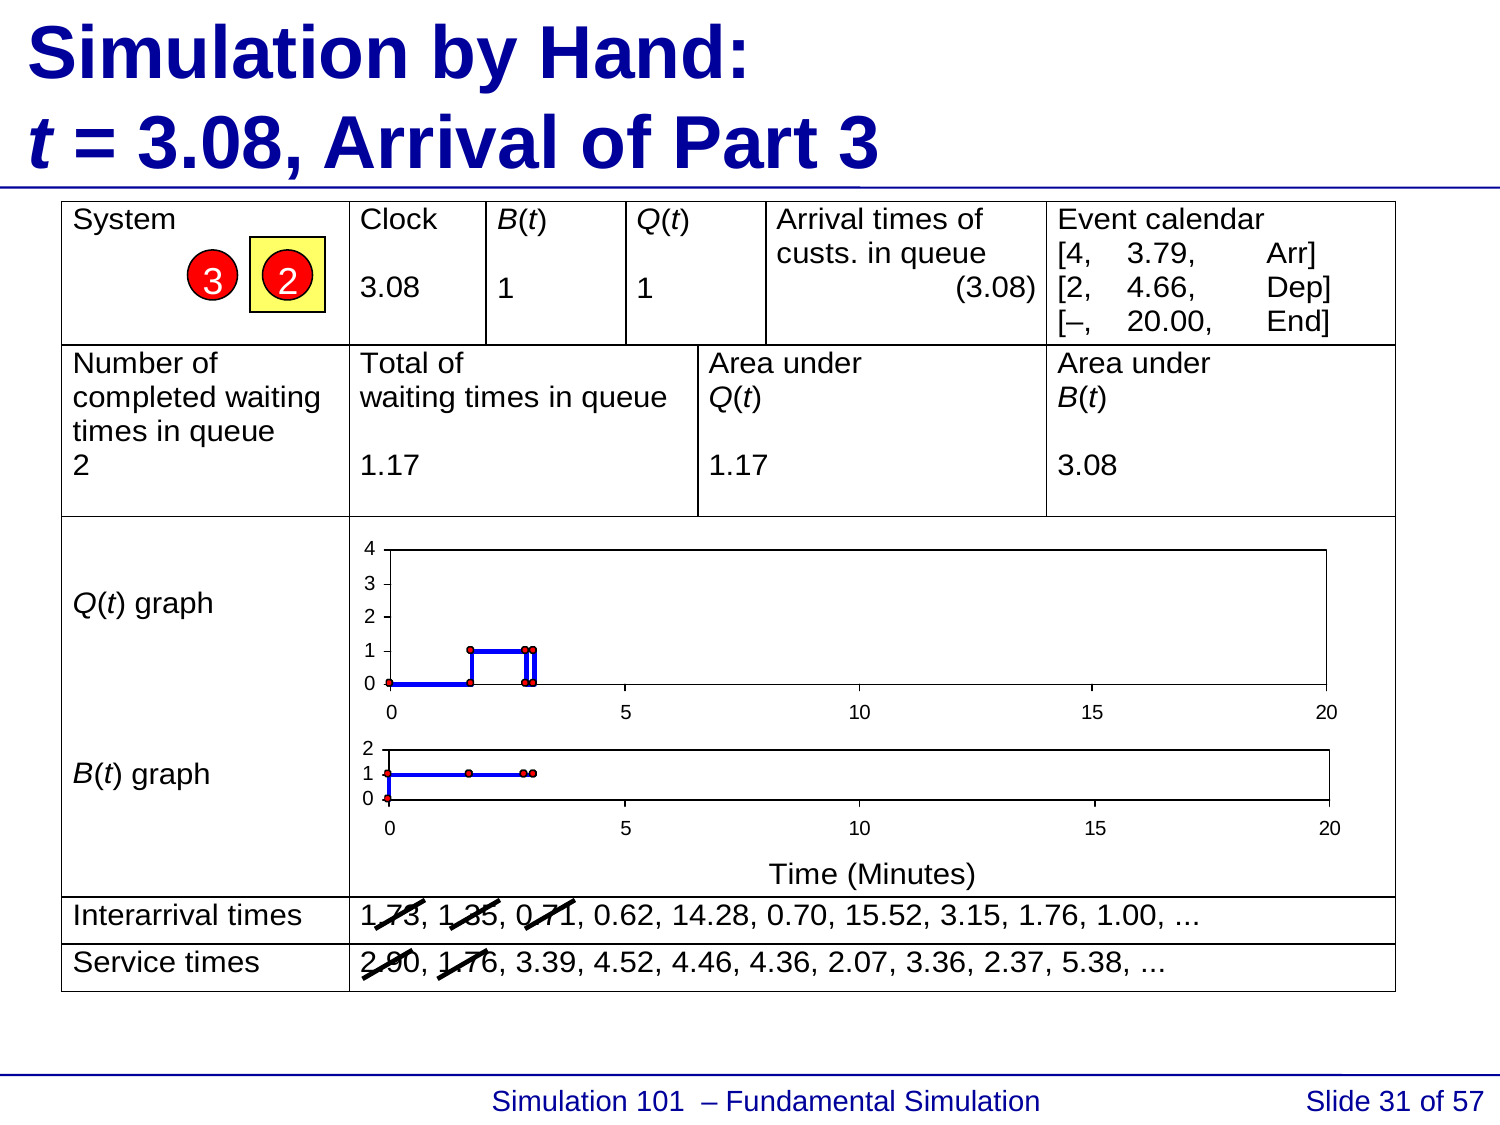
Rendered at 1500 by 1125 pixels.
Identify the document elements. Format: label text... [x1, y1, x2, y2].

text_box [49, 200, 1457, 1061]
footer Simulation 101 – Fundamental Simulation Concepts [488, 1074, 1088, 1125]
slide_number [37, 1074, 488, 1125]
slide_number Slide 31 of 57 [1249, 1074, 1500, 1125]
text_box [349, 724, 1351, 857]
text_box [349, 524, 1351, 724]
title Simulation by Hand: t = 3.08, Arrival of Part 3 [12, 12, 1488, 175]
